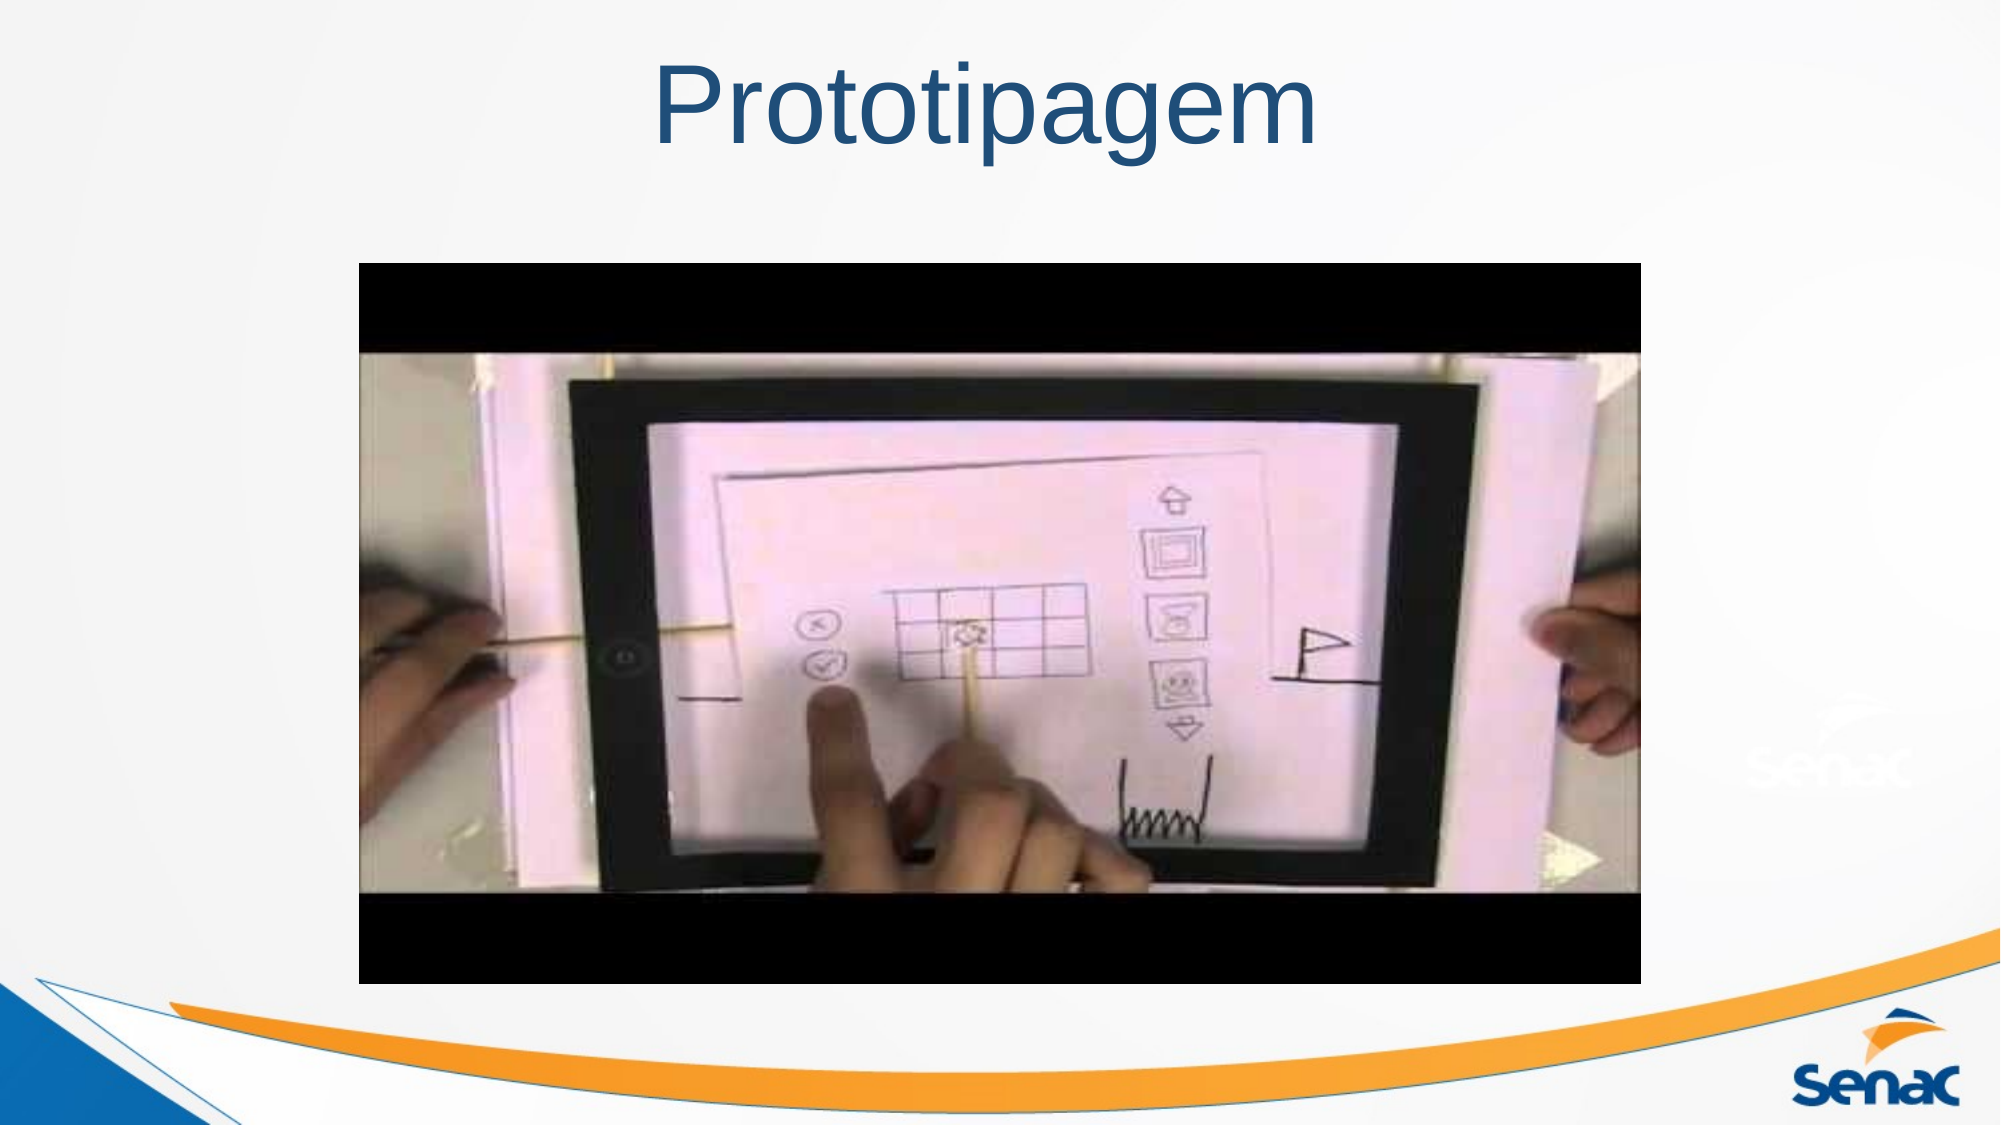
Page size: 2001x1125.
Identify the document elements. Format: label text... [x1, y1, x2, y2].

title Prototipagem [0, 36, 1973, 178]
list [358, 262, 1642, 985]
picture [0, 0, 2001, 1125]
